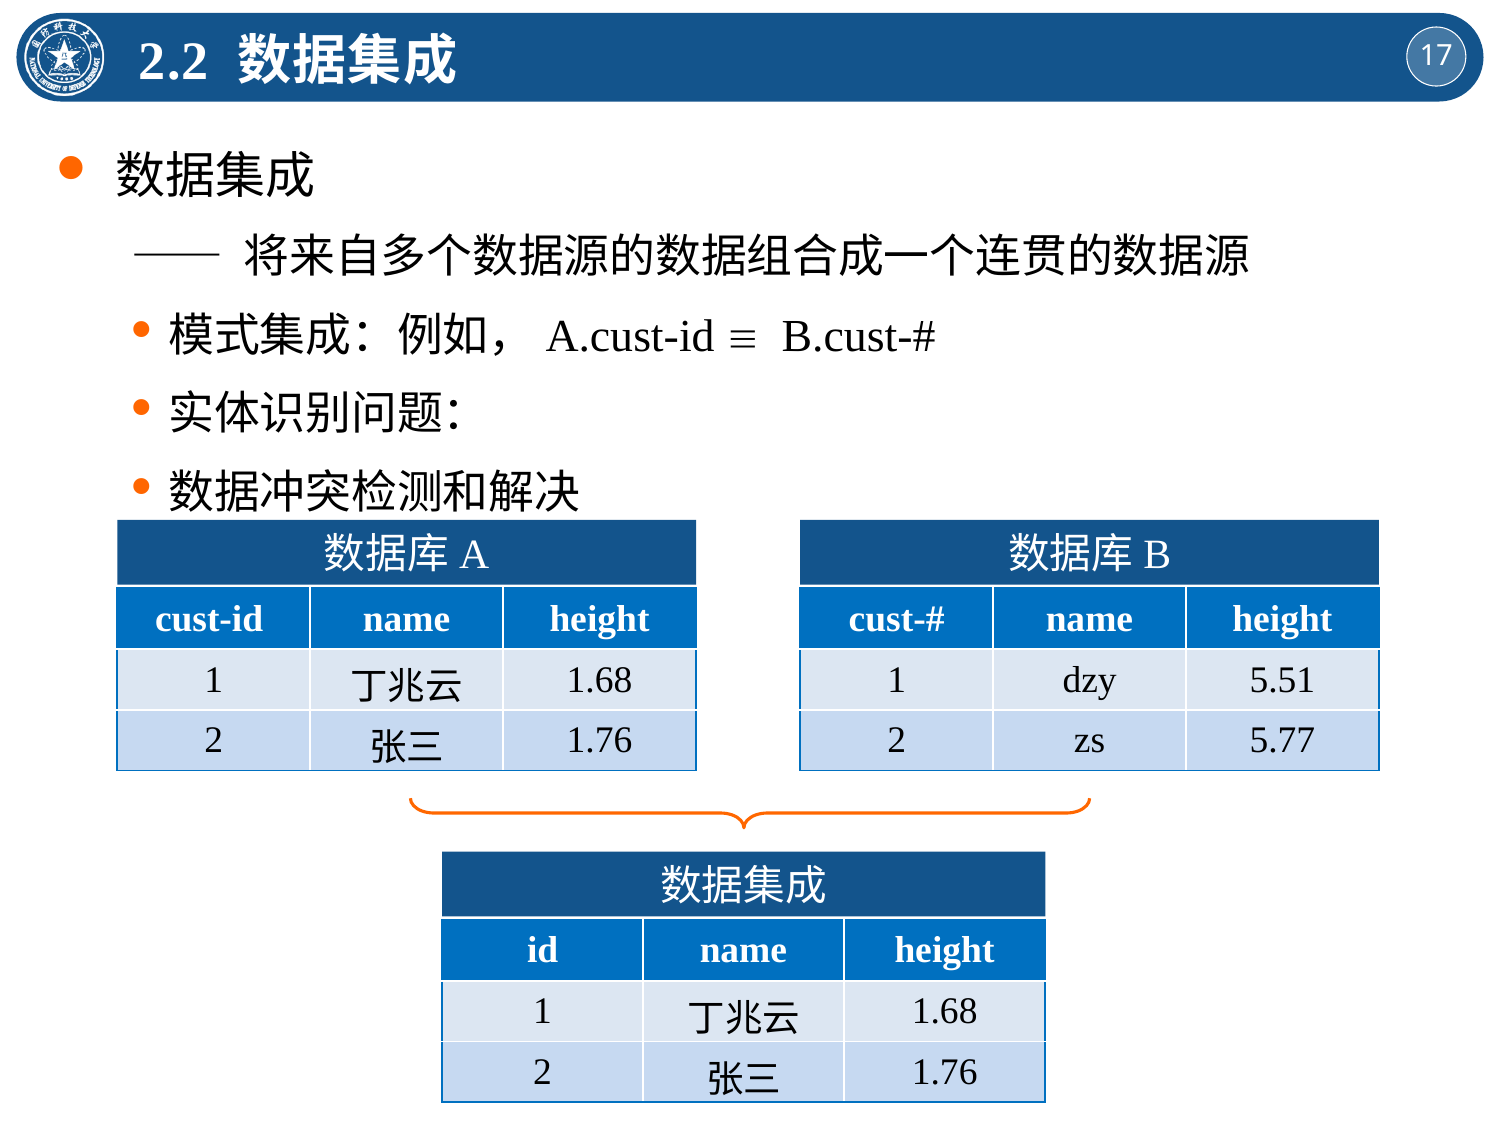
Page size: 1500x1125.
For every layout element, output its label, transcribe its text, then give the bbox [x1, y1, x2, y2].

picture [16, 9, 111, 104]
text_box 数据库B [800, 519, 1379, 585]
table_header name [311, 589, 502, 648]
table_header id [443, 921, 642, 980]
text_box 数据库A [117, 519, 697, 585]
table_header name [644, 921, 843, 980]
text_box [409, 798, 1091, 829]
table_cell 丁兆云 [644, 982, 843, 1041]
table_cell 1 [118, 650, 309, 709]
table_header height [1187, 589, 1378, 648]
table_cell 2 [801, 711, 992, 770]
table_cell 2 [118, 711, 309, 770]
table_cell 张三 [644, 1042, 843, 1101]
text_box 2.2 数据集成 [123, 17, 1337, 98]
table_header cust-id [118, 589, 309, 648]
table_cell 5.51 [1187, 650, 1378, 709]
table_cell 1.76 [504, 711, 695, 770]
table_header height [845, 921, 1044, 980]
table_cell 2 [443, 1042, 642, 1101]
table_cell 5.77 [1187, 711, 1378, 770]
table_cell 1.68 [504, 650, 695, 709]
table_cell 1.76 [845, 1042, 1044, 1101]
table_cell zs [994, 711, 1185, 770]
table_cell 张三 [311, 711, 502, 770]
table_cell 1 [443, 982, 642, 1041]
table_cell 1 [801, 650, 992, 709]
table_cell 1.68 [845, 982, 1044, 1041]
table_header cust-# [801, 589, 992, 648]
table_cell dzy [994, 650, 1185, 709]
list 数据集成 —— 将来自多个数据源的数据组合成一个连贯的数据源 模式集成：例如，A.cust-id  B.cust-# 实体识别问题： 数据冲突检测和解决 [41, 124, 1429, 777]
table_header name [994, 589, 1185, 648]
table_cell 丁兆云 [311, 650, 502, 709]
text_box 数据集成 [442, 851, 1046, 917]
table_header height [504, 589, 695, 648]
